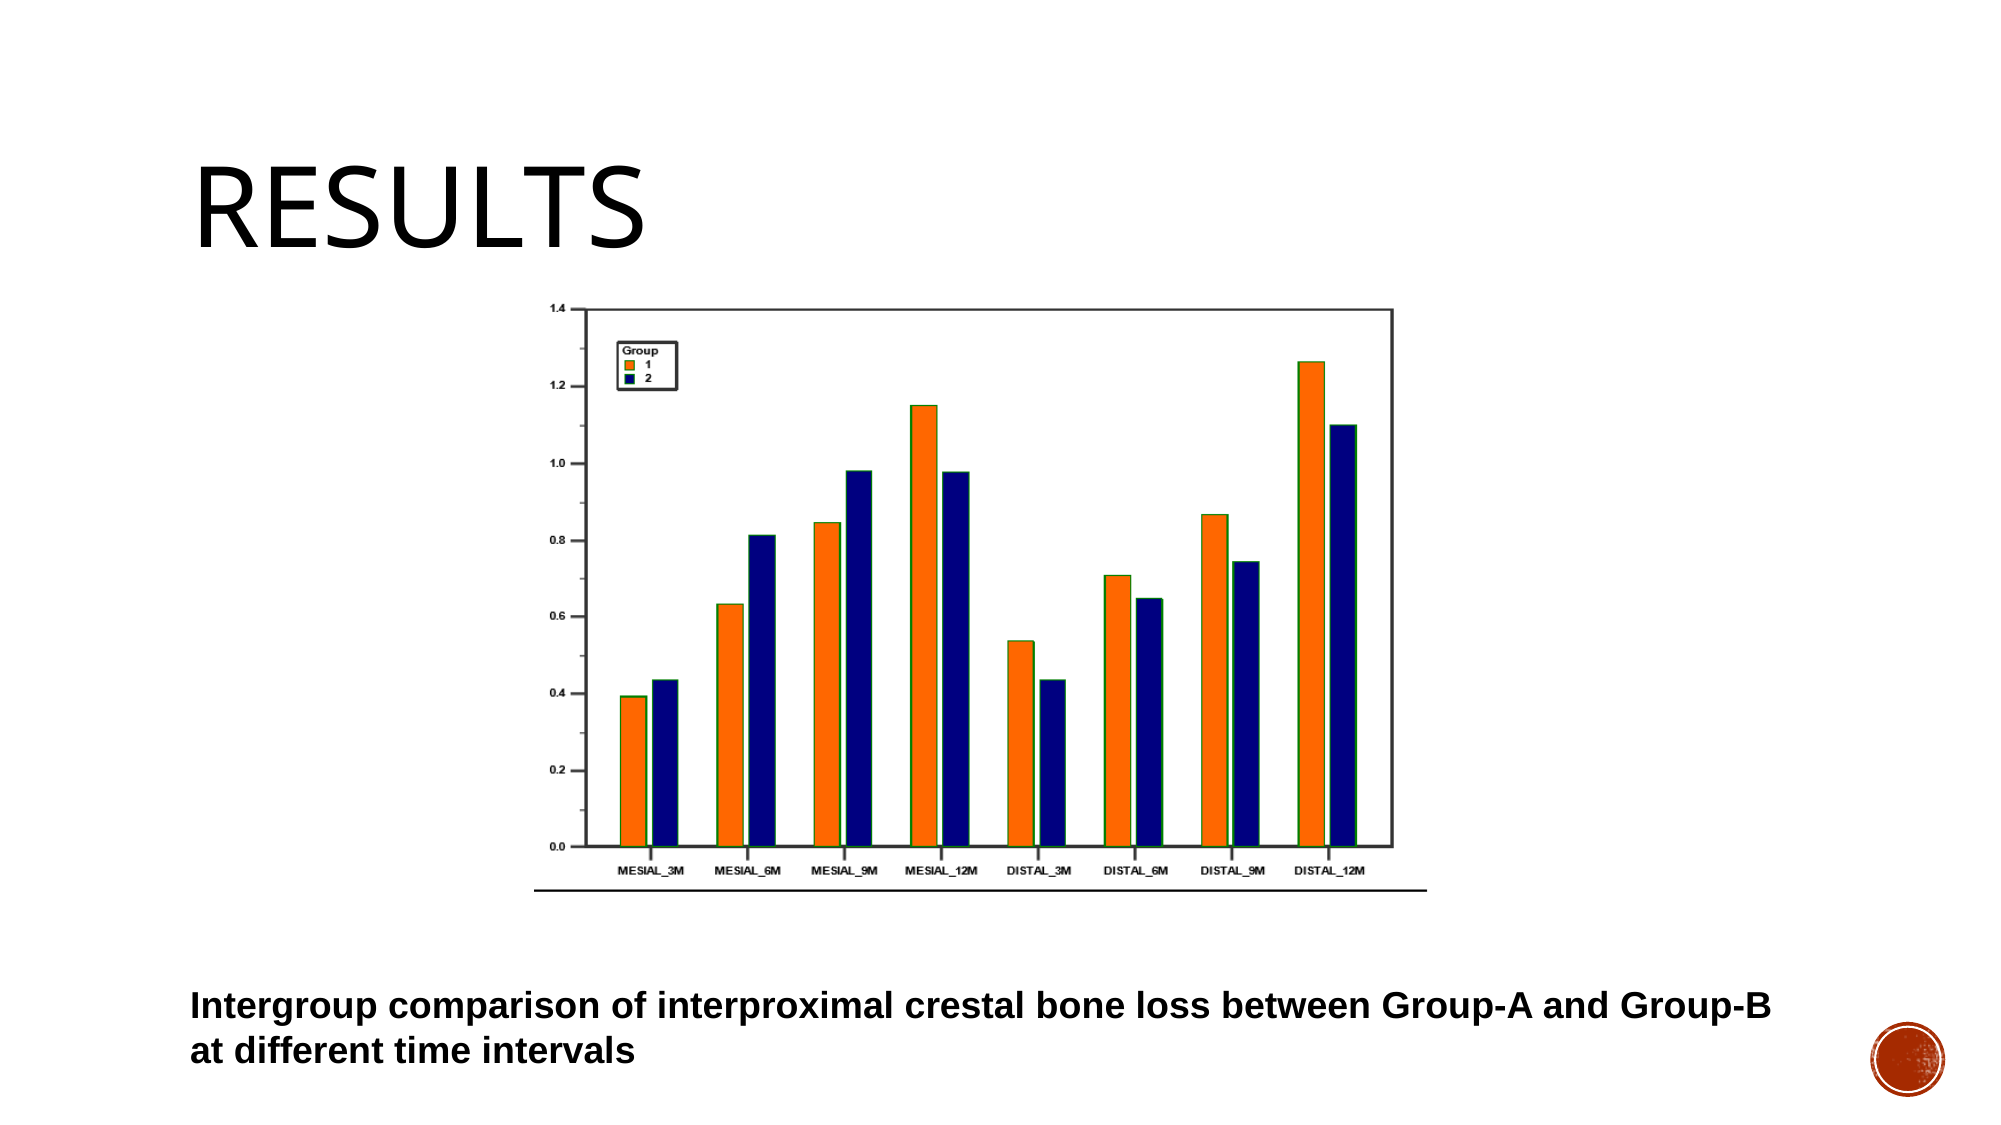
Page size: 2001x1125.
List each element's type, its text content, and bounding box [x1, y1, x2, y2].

title RESULTS [175, 79, 1826, 344]
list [536, 284, 1441, 946]
text_box Intergroup comparison of interproximal crestal bone loss between Group-A and Group-B at different time intervals [175, 973, 1826, 1079]
